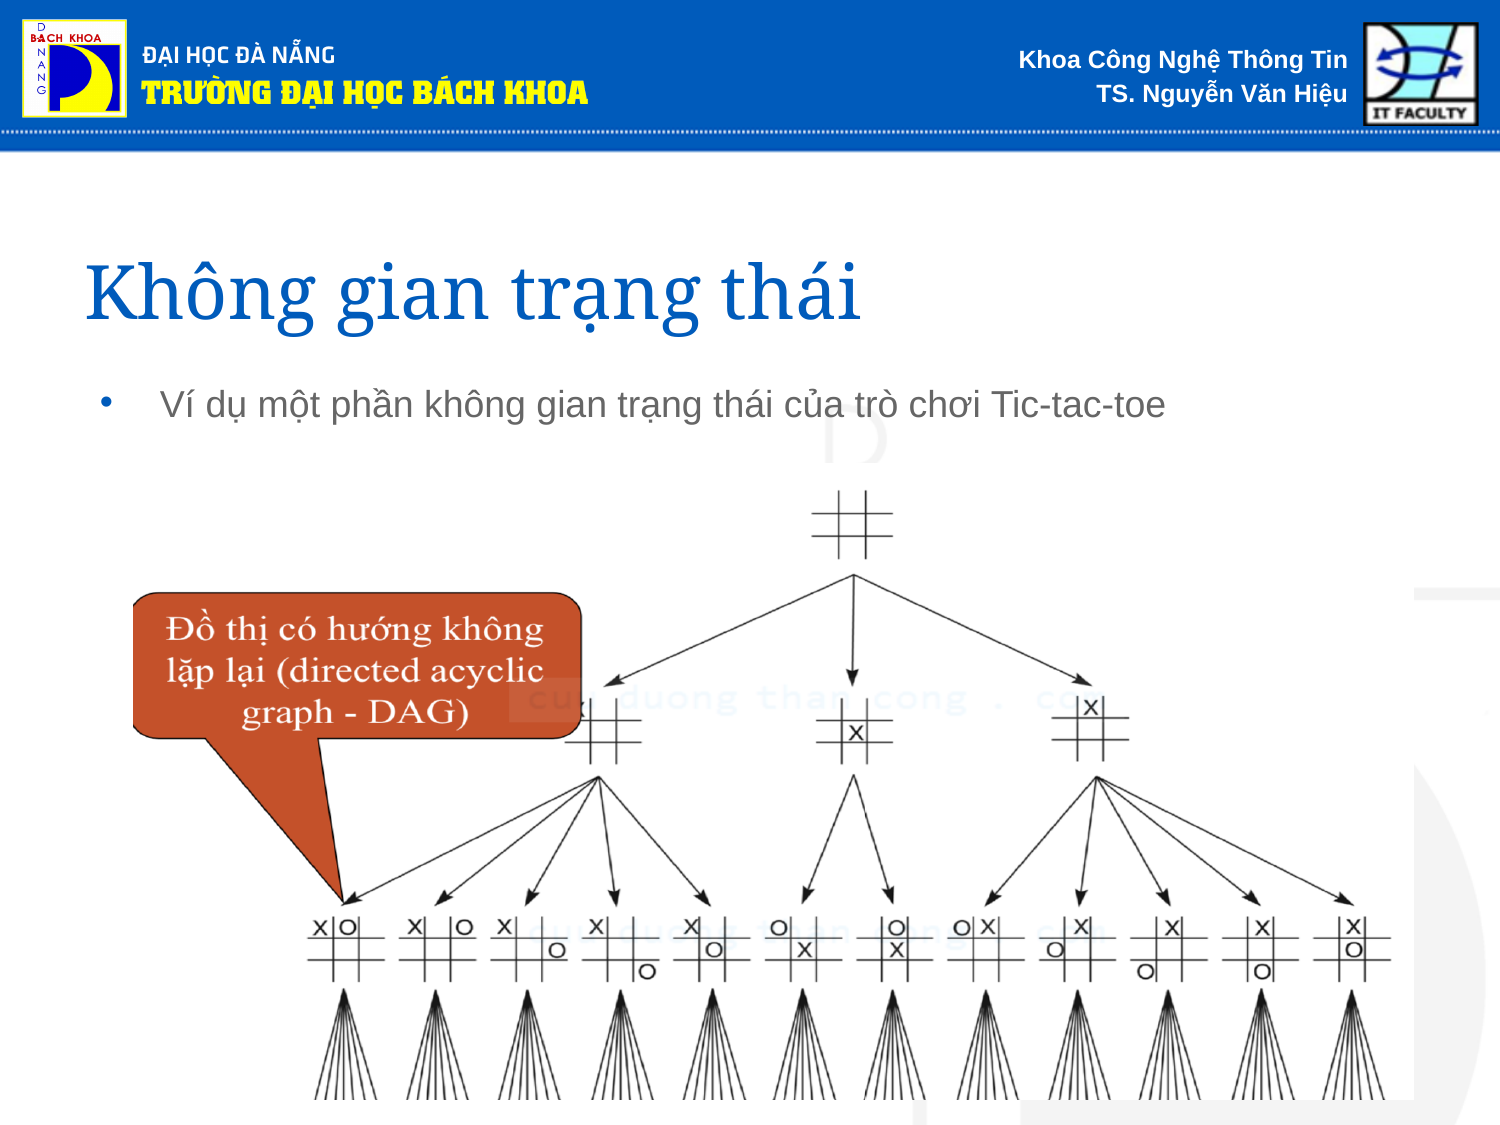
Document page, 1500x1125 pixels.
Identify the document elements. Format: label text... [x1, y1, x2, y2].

title Không gian trạng thái [69, 164, 1369, 343]
list Ví dụ một phần không gian trạng thái của trò chơi Tic-tac-toe [69, 358, 1369, 1010]
picture [0, 0, 1500, 1125]
